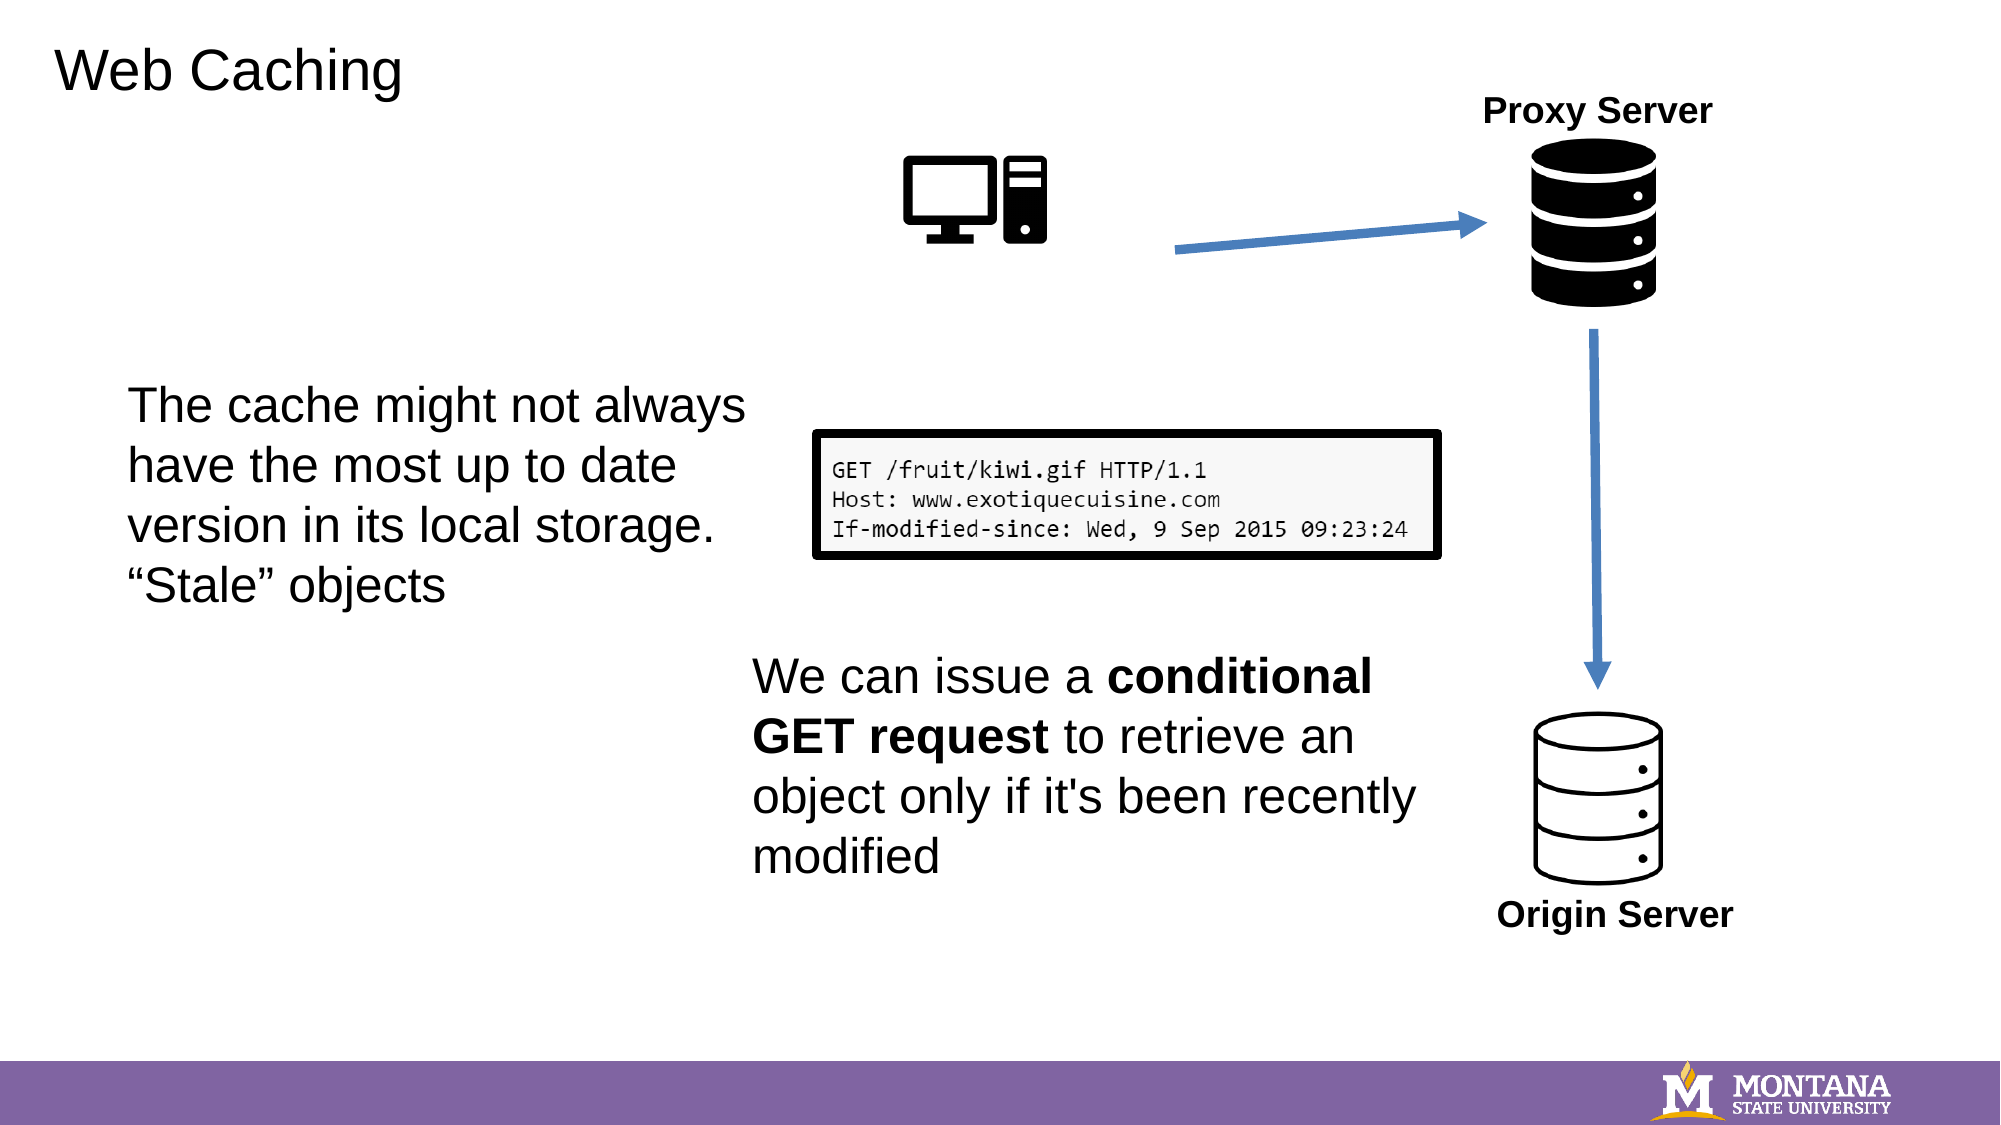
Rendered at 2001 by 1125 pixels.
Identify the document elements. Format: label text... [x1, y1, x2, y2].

text_box Web Caching [40, 24, 420, 110]
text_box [1174, 222, 1488, 251]
text_box Origin Server [1481, 882, 1750, 943]
text_box We can issue a conditional GET request to retrieve an object only if it's been recently modified [737, 635, 1466, 891]
text_box Proxy Server [1467, 78, 1729, 139]
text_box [0, 1060, 1647, 1125]
picture [821, 437, 1434, 551]
text_box The cache might not always have the most up to date version in its local storage. “Stale” objects [112, 365, 825, 621]
picture [899, 124, 1051, 276]
picture [1487, 116, 1701, 330]
picture [1649, 1060, 1892, 1122]
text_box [1593, 328, 1599, 691]
picture [1491, 689, 1705, 903]
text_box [1892, 1060, 2000, 1125]
